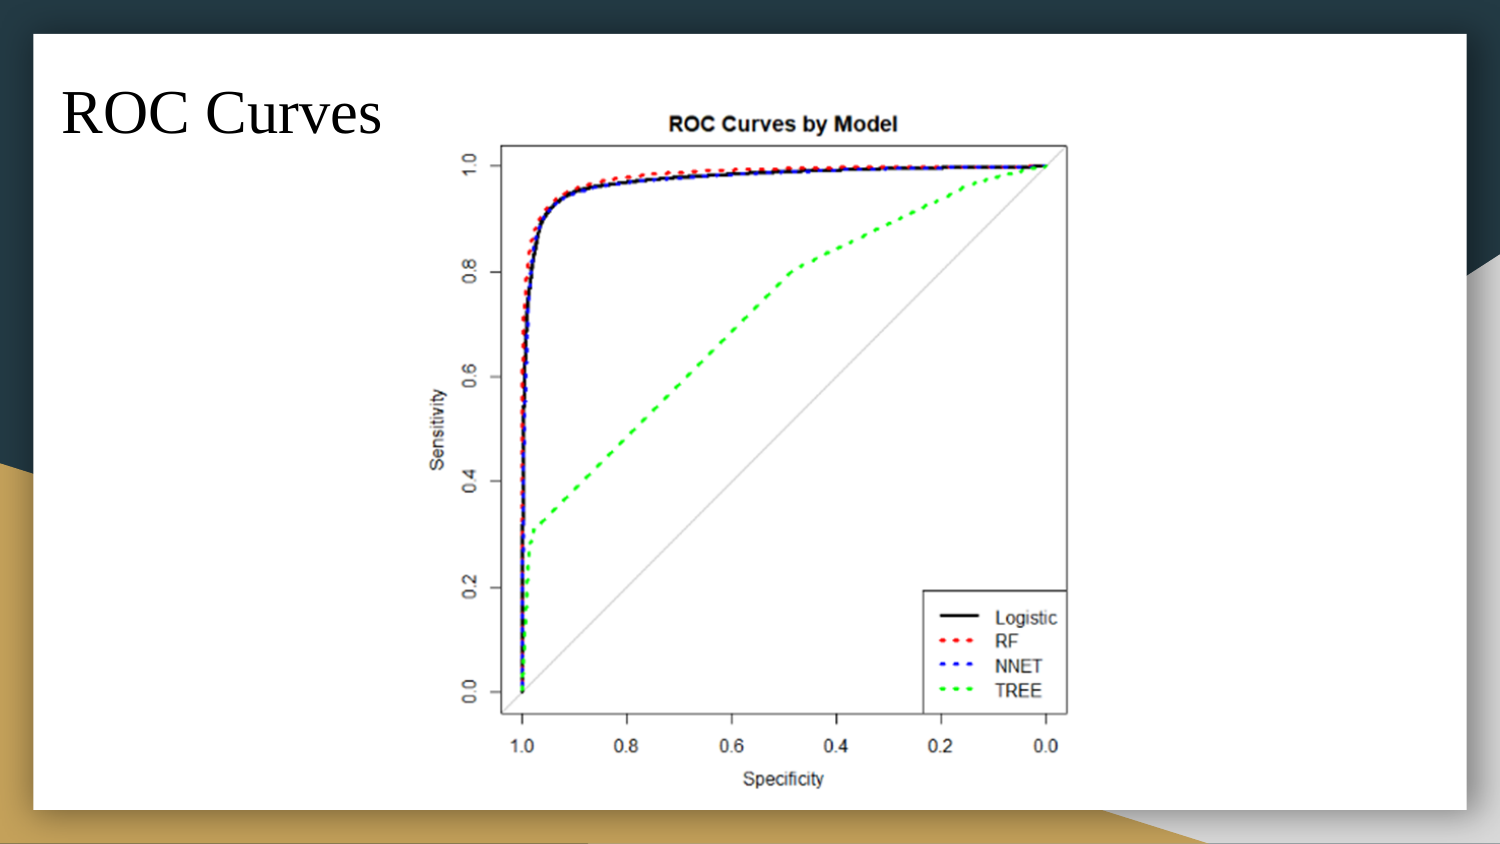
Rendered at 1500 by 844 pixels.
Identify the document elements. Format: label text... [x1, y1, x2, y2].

picture [421, 100, 1078, 802]
title ROC Curves [46, 56, 1278, 213]
